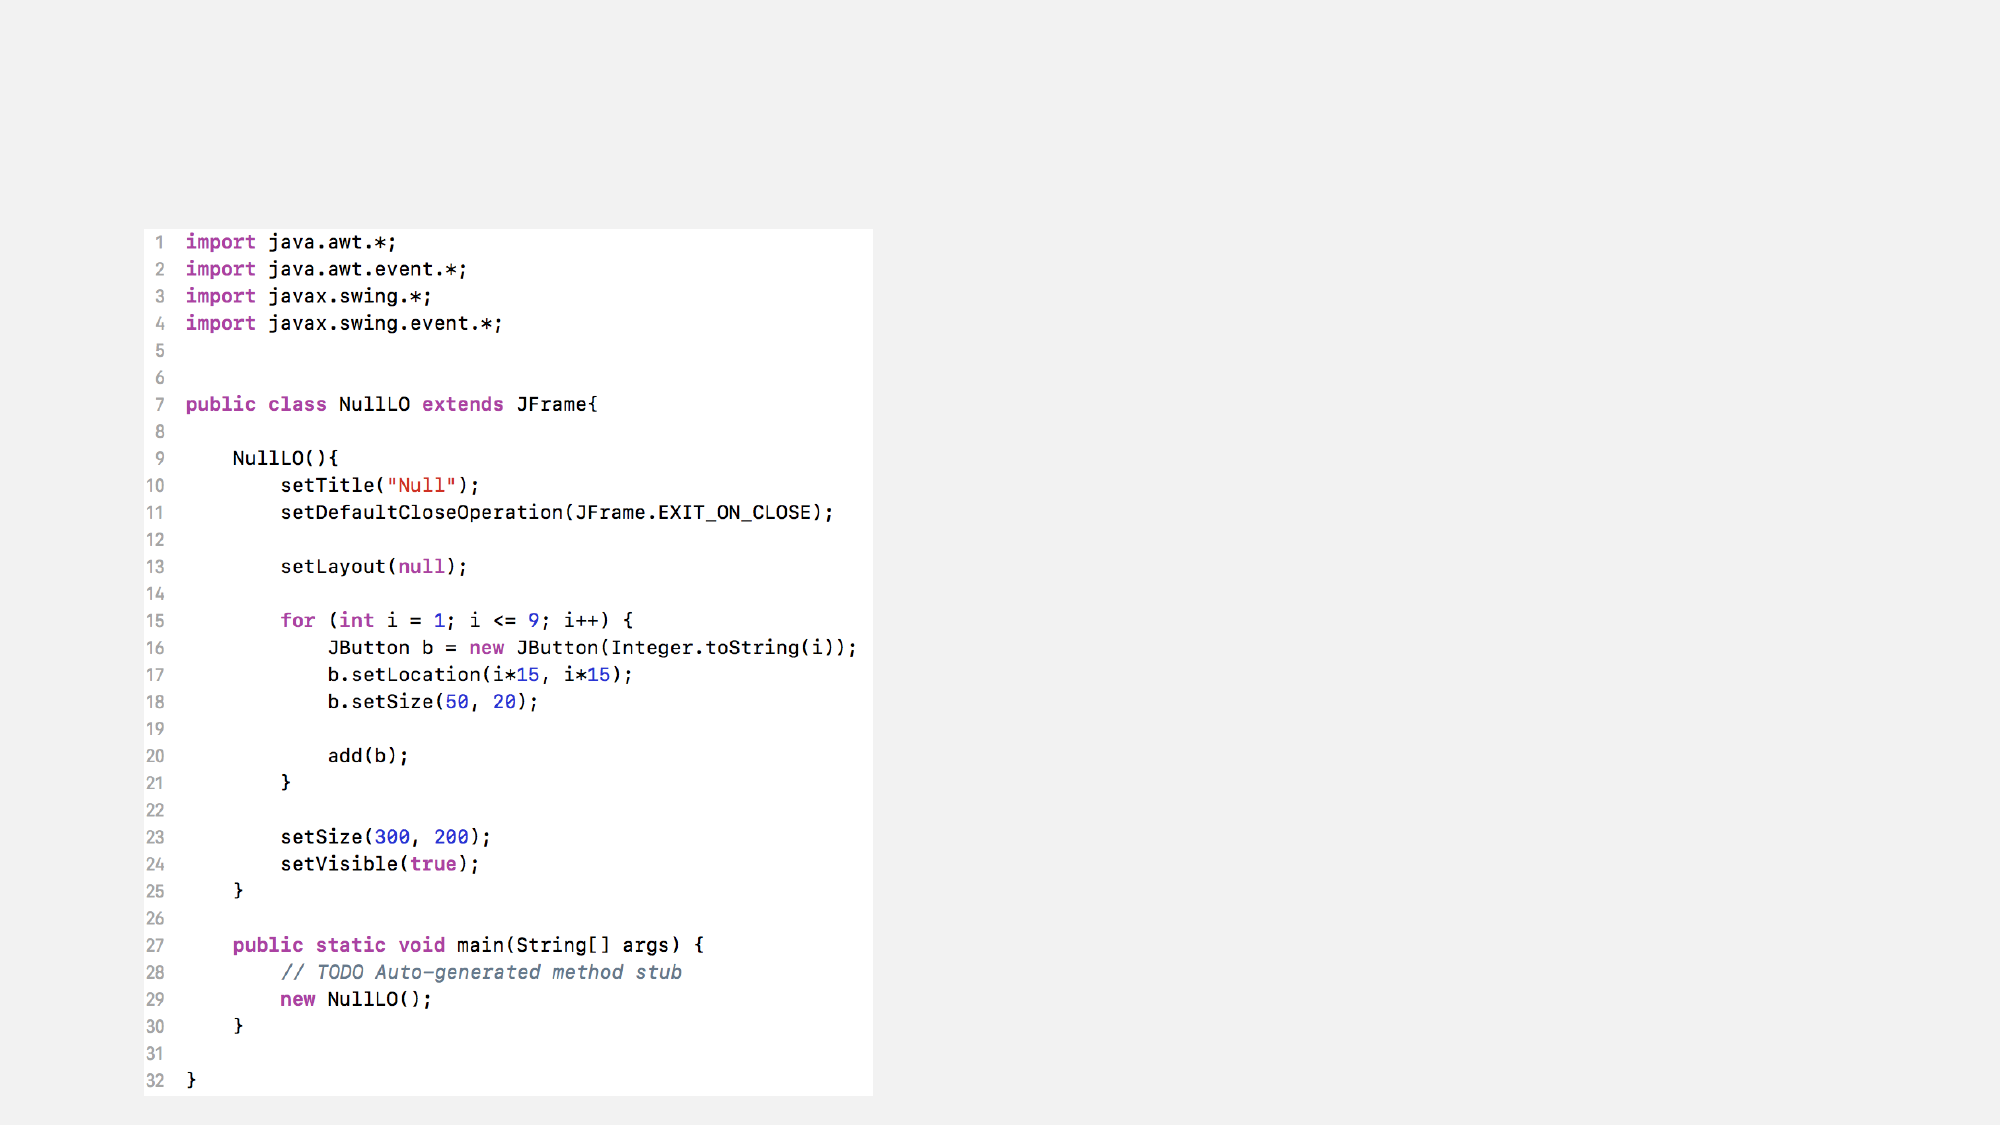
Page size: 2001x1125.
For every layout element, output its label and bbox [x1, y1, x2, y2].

picture [144, 229, 873, 1096]
